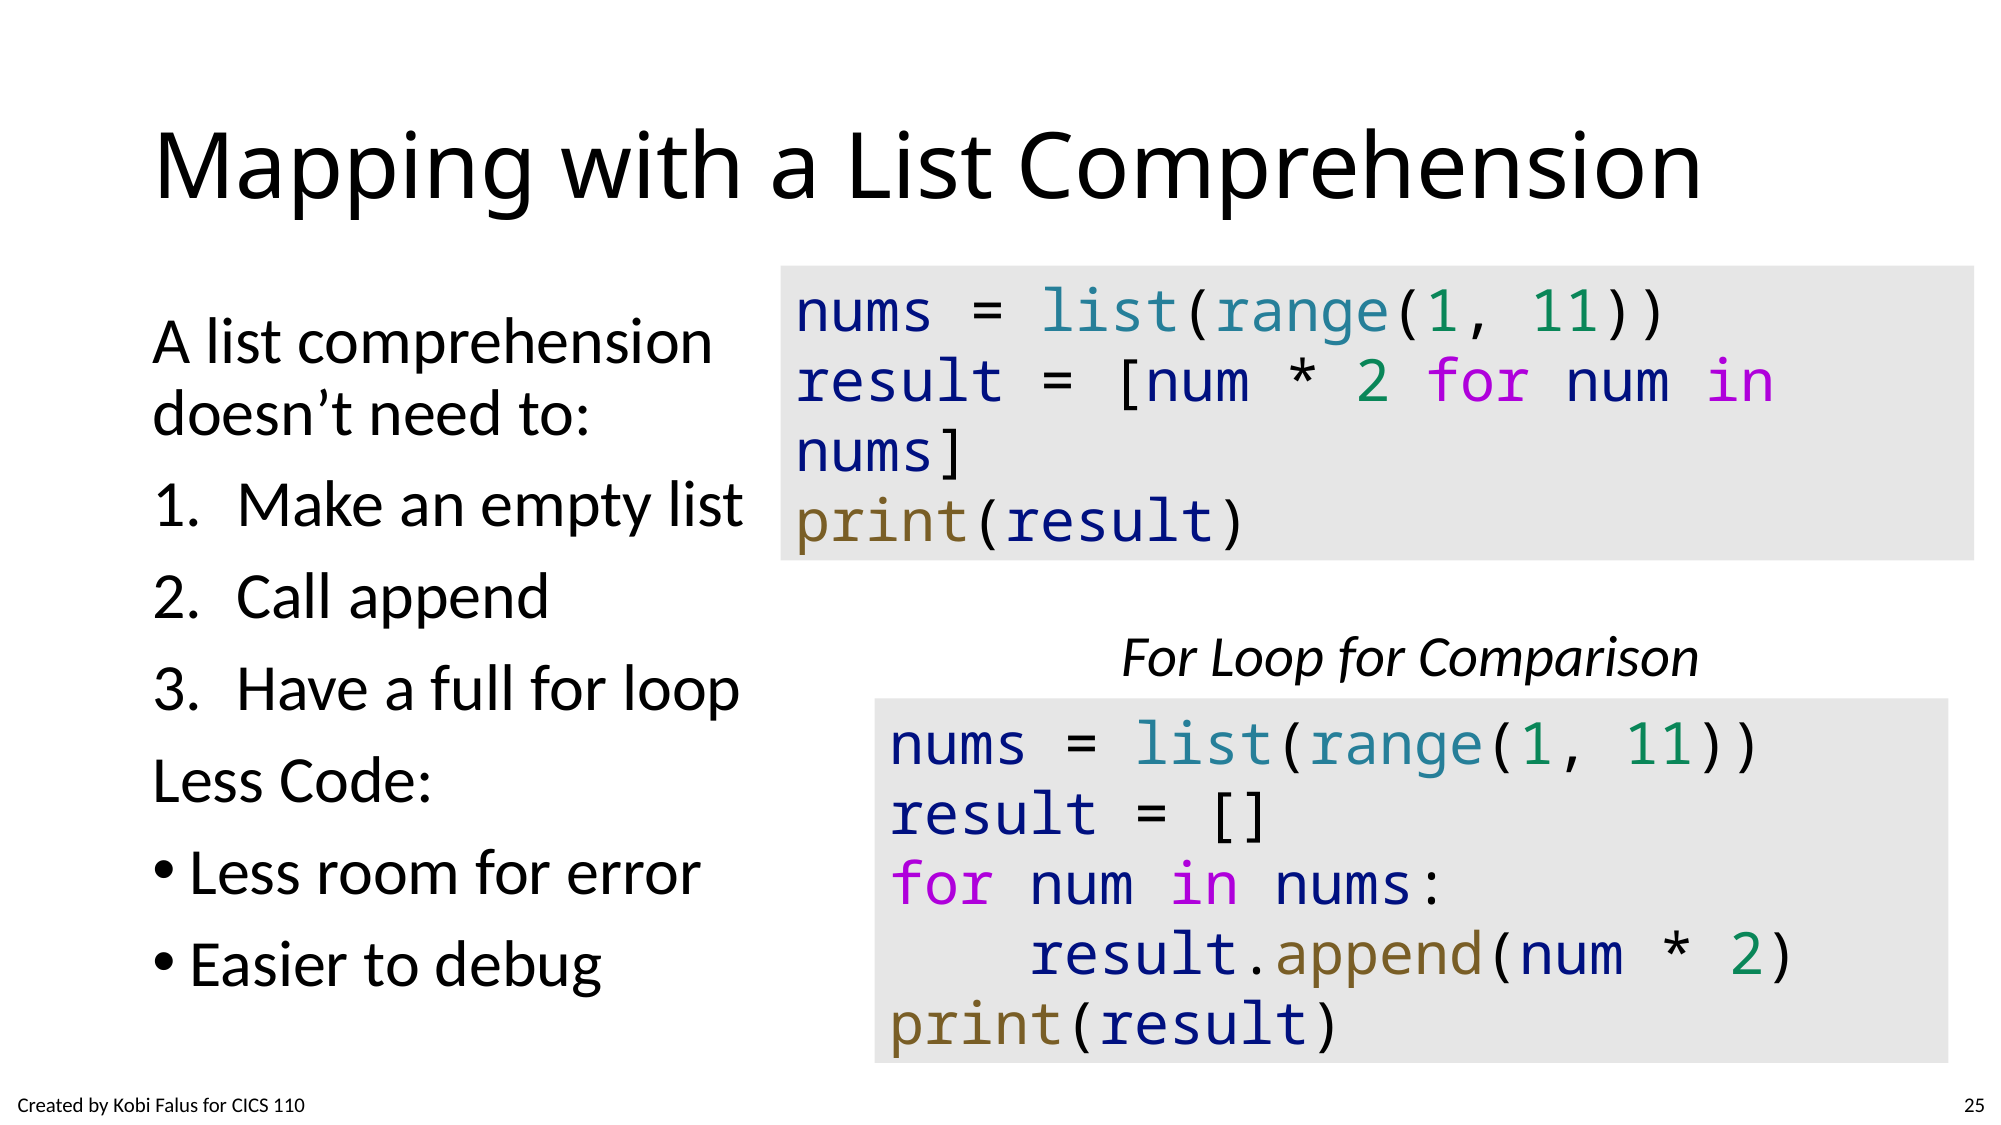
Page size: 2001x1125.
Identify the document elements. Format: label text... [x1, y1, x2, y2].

text_box nums = list(range(1, 11)) result = [] for num in nums: result.append(num * 2) print(result) [874, 698, 1949, 1063]
title Mapping with a List Comprehension [137, 59, 1863, 278]
text_box nums = list(range(1, 11)) result = [num * 2 for num in nums] print(result) [780, 265, 1975, 561]
list A list comprehension doesn’t need to: Make an empty list Call append Have a full for loop Less Code: Less room for error Easier to debug [137, 299, 796, 1014]
text_box For Loop for Comparison [1106, 610, 1717, 696]
